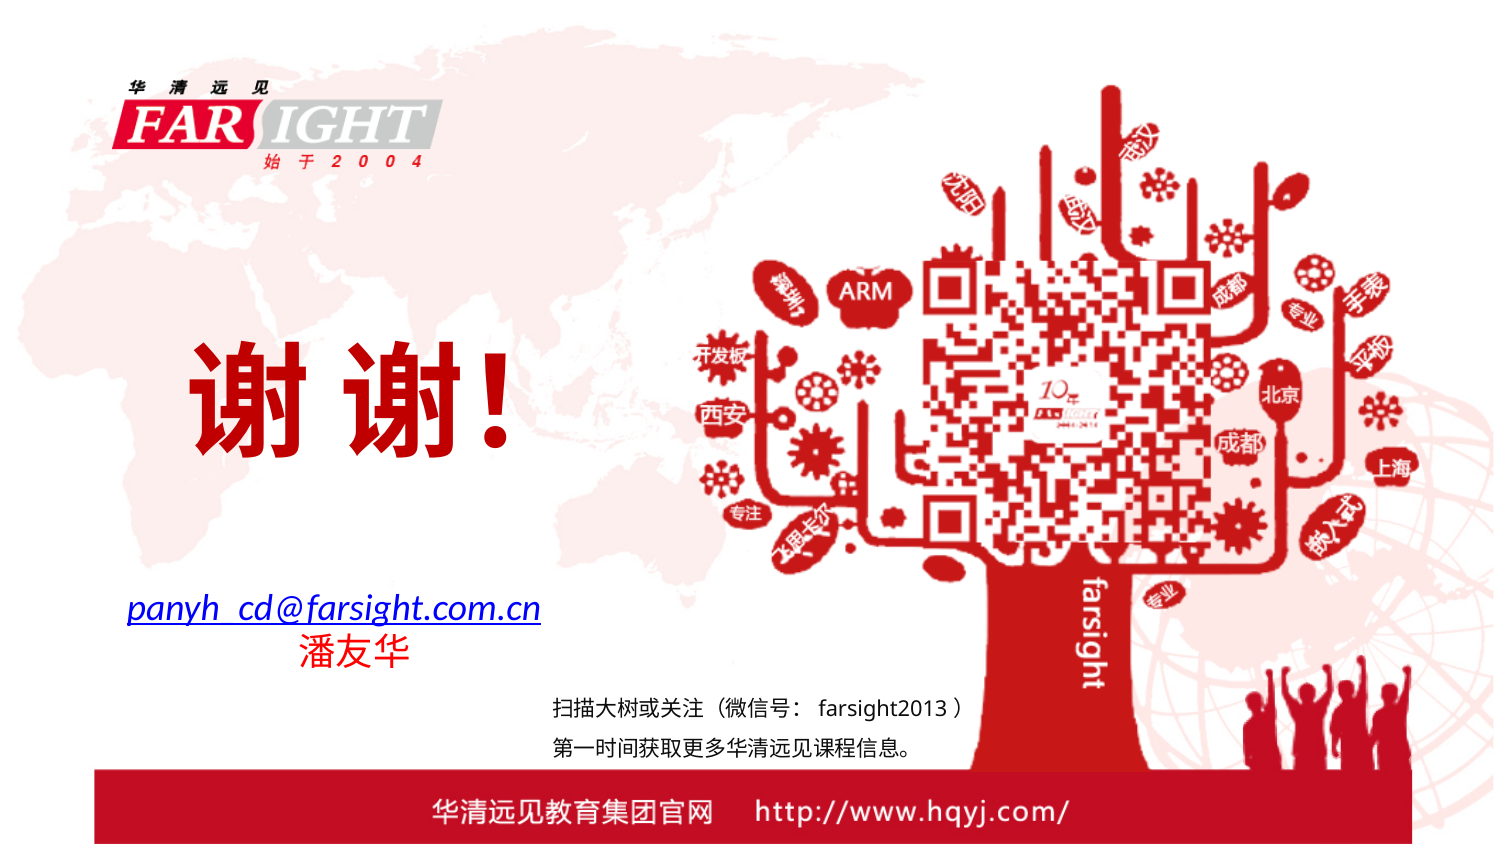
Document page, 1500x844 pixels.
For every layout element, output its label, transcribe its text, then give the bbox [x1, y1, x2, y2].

text_box panyh_cd@farsight.com.cn 潘友华 [112, 575, 597, 681]
picture [0, 0, 1500, 844]
